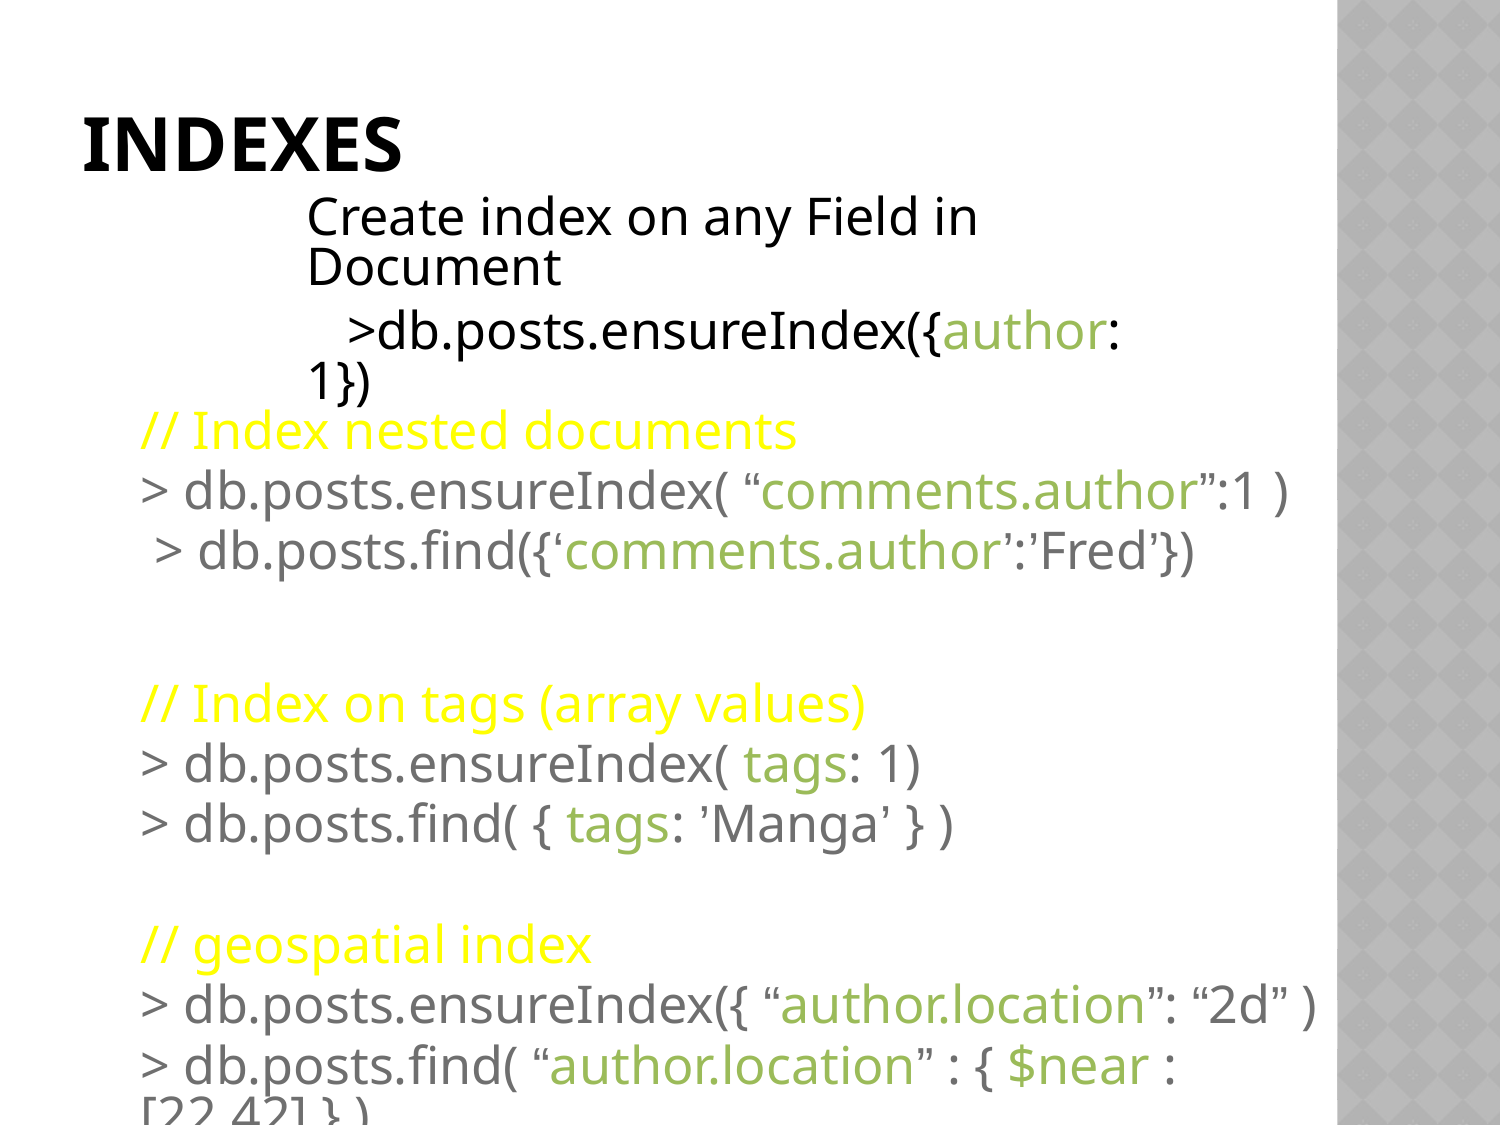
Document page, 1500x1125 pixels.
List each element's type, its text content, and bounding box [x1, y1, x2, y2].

picture [527, 1028, 972, 1125]
text_box Create index on any Field in Document >db.posts.ensureIndex({author: 1}) [302, 195, 1198, 363]
title Indexes [75, 0, 1425, 187]
list // Index nested documents > db.posts.ensureIndex( “comments.author”:1 ) > db.posts.find({‘comments.author’:’Fred’}) // Index on tags (array values) > db.posts.ensureIndex( tags: 1) > db.posts.find( { tags: ’Manga’ } ) // geospatial index > db.posts.ensureIndex({ “author.location”: “2d” ) > db.posts.find( “author.location” : { $near : [22,42] } ) [75, 401, 1425, 1125]
